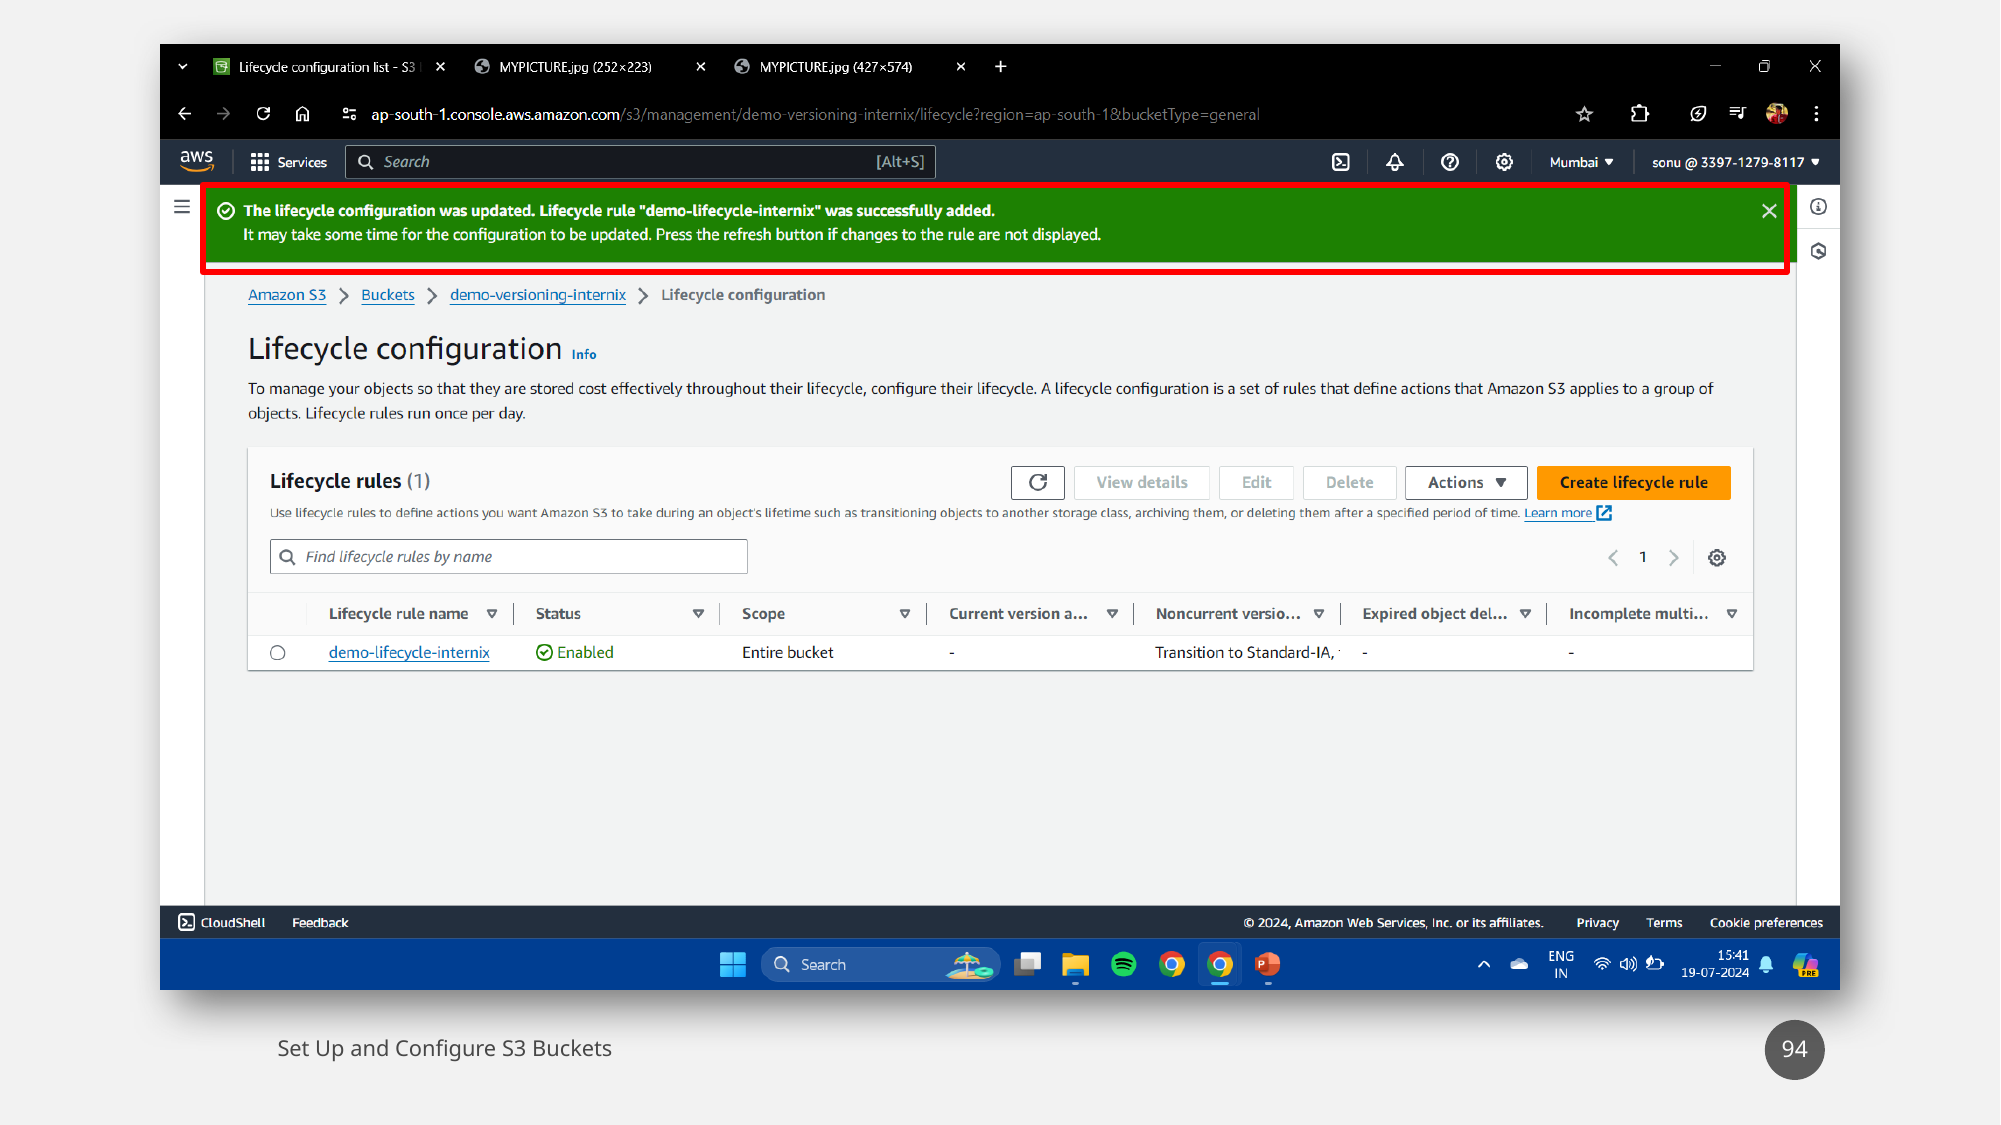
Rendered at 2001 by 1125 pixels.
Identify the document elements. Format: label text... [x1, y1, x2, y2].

picture [160, 44, 1840, 990]
slide_number 94 [1764, 1039, 1825, 1080]
footer Set Up and Configure S3 Buckets [262, 1039, 1231, 1076]
